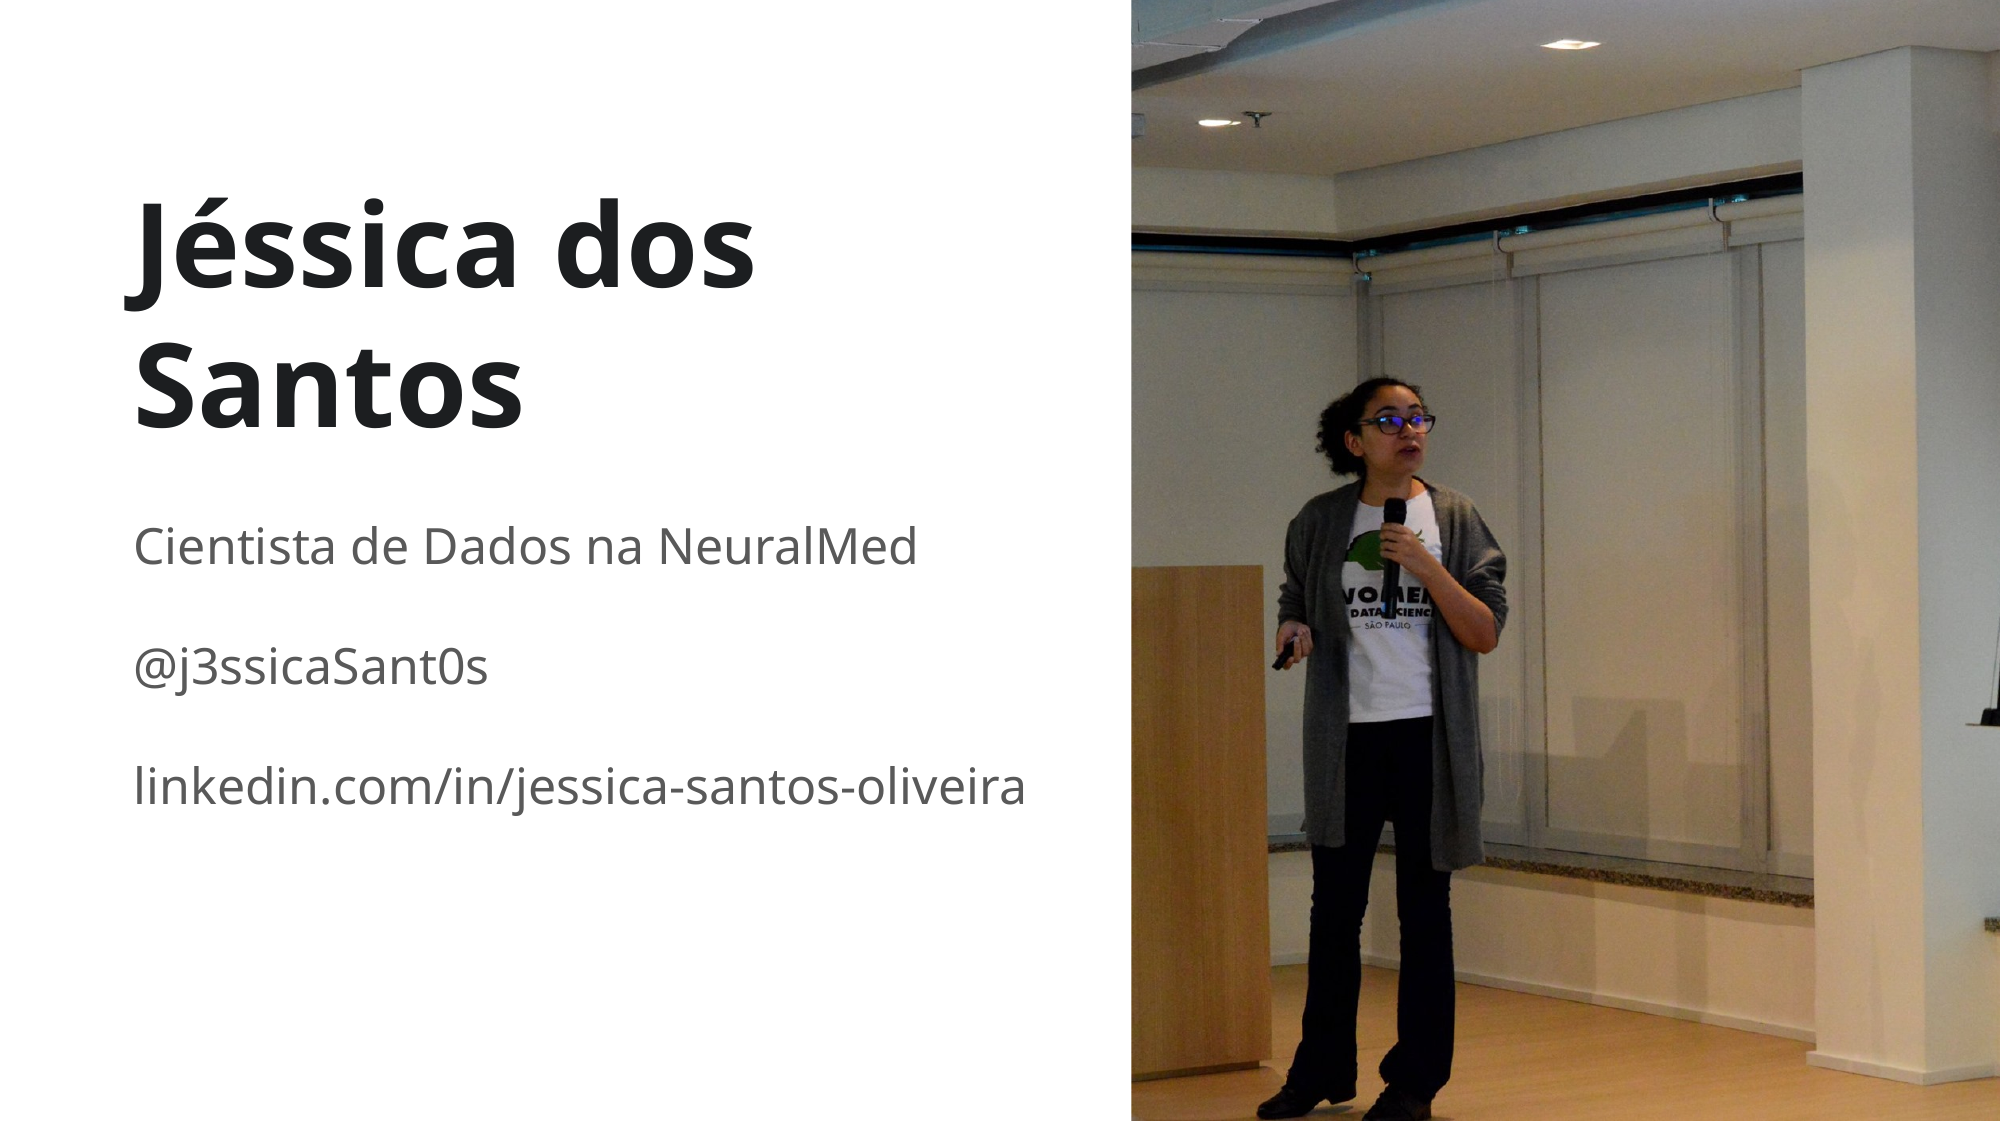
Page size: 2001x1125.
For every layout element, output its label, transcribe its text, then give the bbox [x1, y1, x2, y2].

text_box Jéssica dos Santos [129, 217, 1086, 405]
picture [1131, 0, 2000, 1121]
text_box Cientista de Dados na NeuralMed @j3ssicaSant0s linkedin.com/in/jessica-santos-oliveira [129, 471, 1126, 858]
